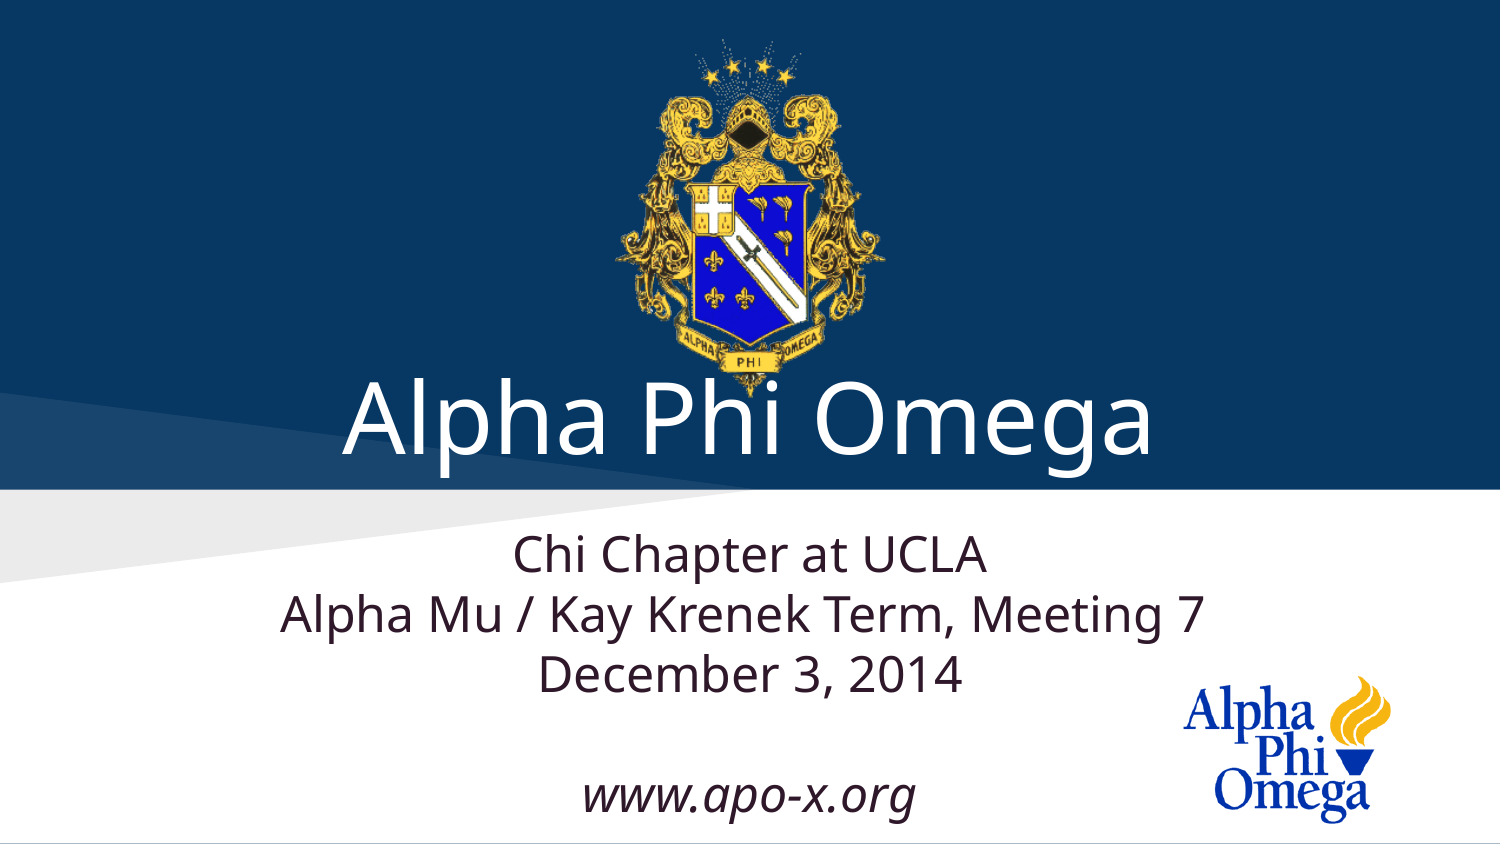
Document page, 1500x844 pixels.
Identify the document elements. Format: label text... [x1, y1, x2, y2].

subtitle Chi Chapter at UCLA Alpha Mu / Kay Krenek Term, Meeting 7 December 3, 2014 www.apo-x.org [112, 507, 1388, 617]
title Alpha Phi Omega [112, 286, 1388, 490]
picture [614, 38, 886, 399]
picture [1183, 675, 1391, 825]
